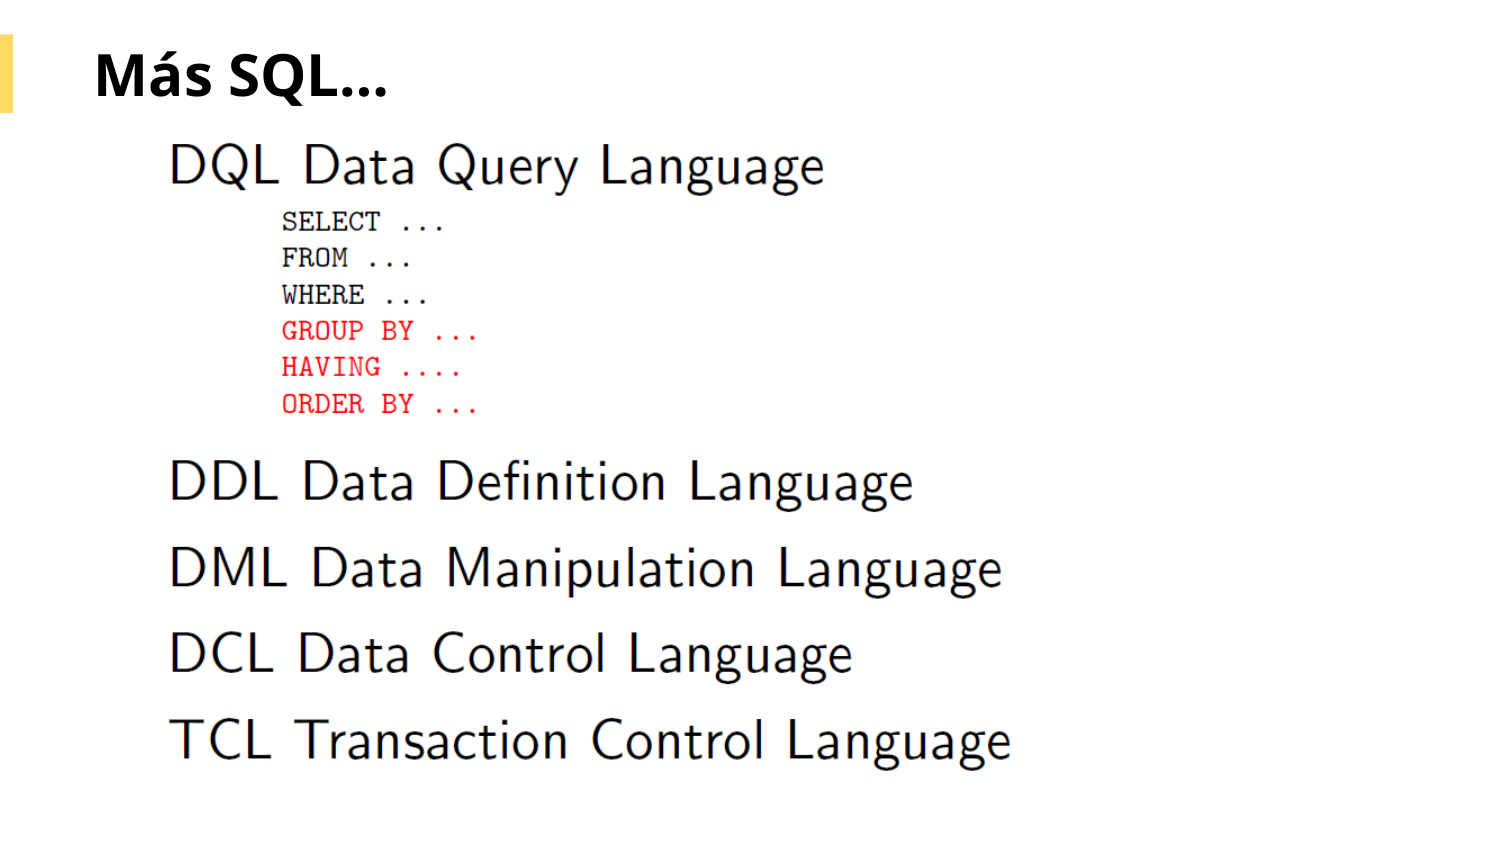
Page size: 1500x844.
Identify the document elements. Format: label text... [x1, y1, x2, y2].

picture [21, 137, 1184, 844]
text_box [0, 34, 14, 113]
text_box Más SQL… [78, 23, 1046, 124]
